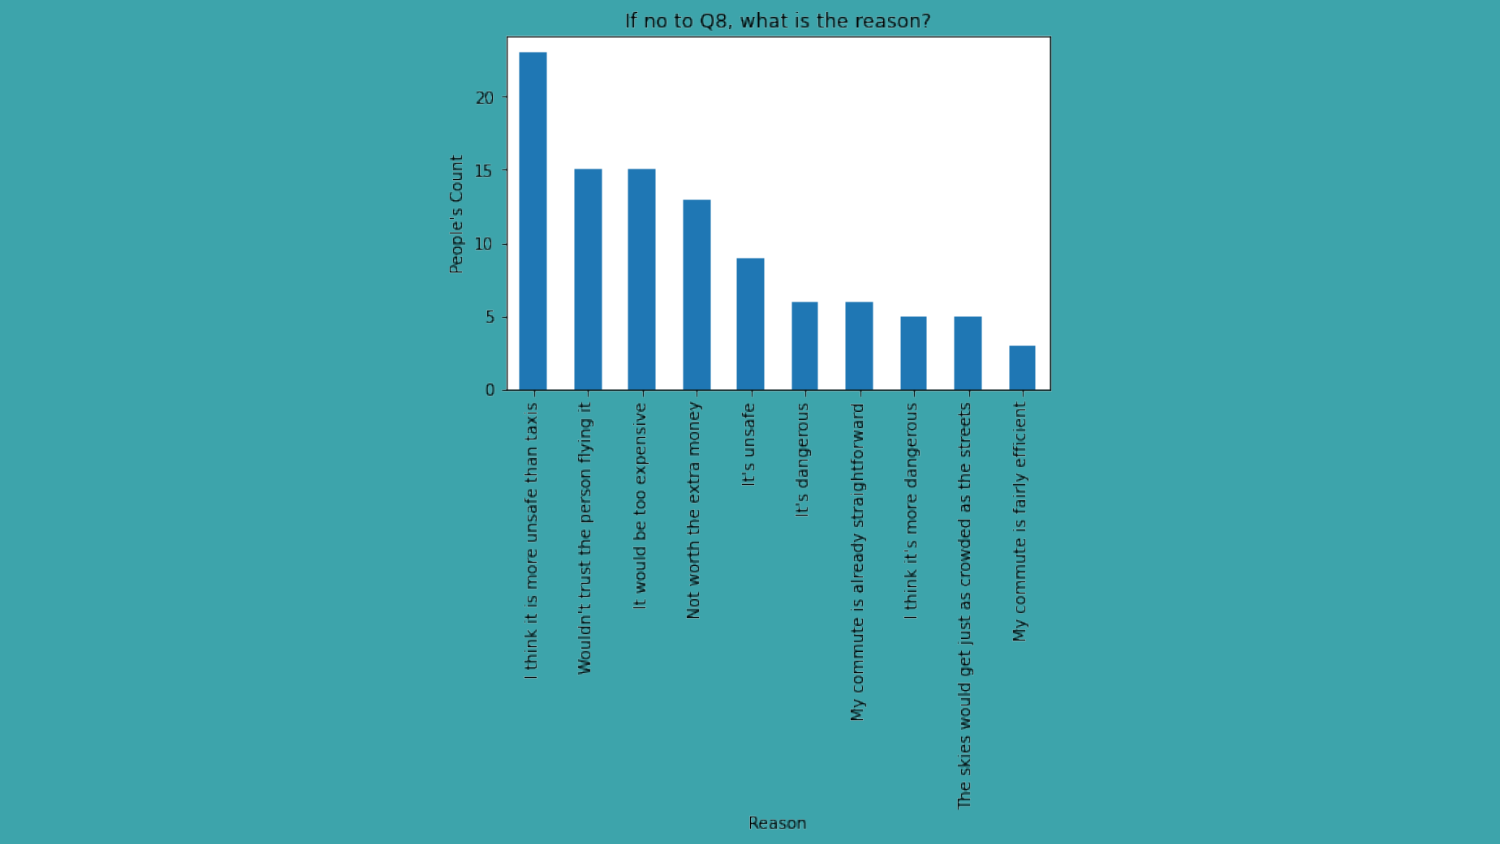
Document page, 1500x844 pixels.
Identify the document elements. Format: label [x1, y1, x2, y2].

picture [440, 0, 1060, 844]
